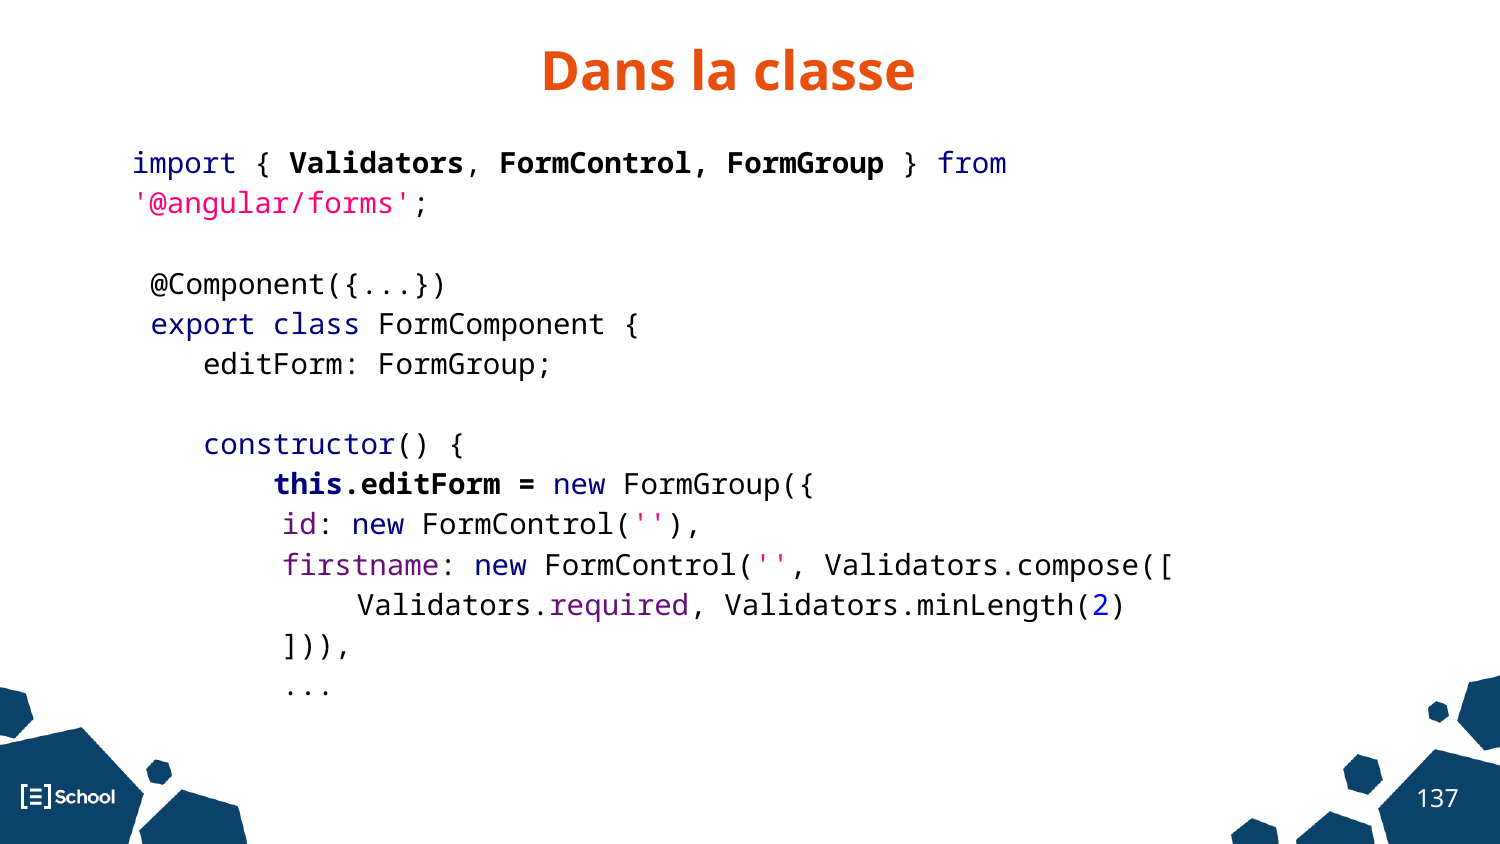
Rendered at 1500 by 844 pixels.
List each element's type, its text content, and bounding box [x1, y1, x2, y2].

text_box import { Validators, FormControl, FormGroup } from '@angular/forms'; @Component({...}) export class FormComponent { editForm: FormGroup; constructor() { this.editForm = new FormGroup({ id: new FormControl(''), firstname: new FormControl('', Validators.compose([ Validators.required, Validators.minLength(2) ])), ... [116, 124, 1305, 749]
slide_number ‹#› [1383, 767, 1474, 832]
picture [0, 0, 1500, 844]
text_box Dans la classe [37, 31, 1420, 106]
